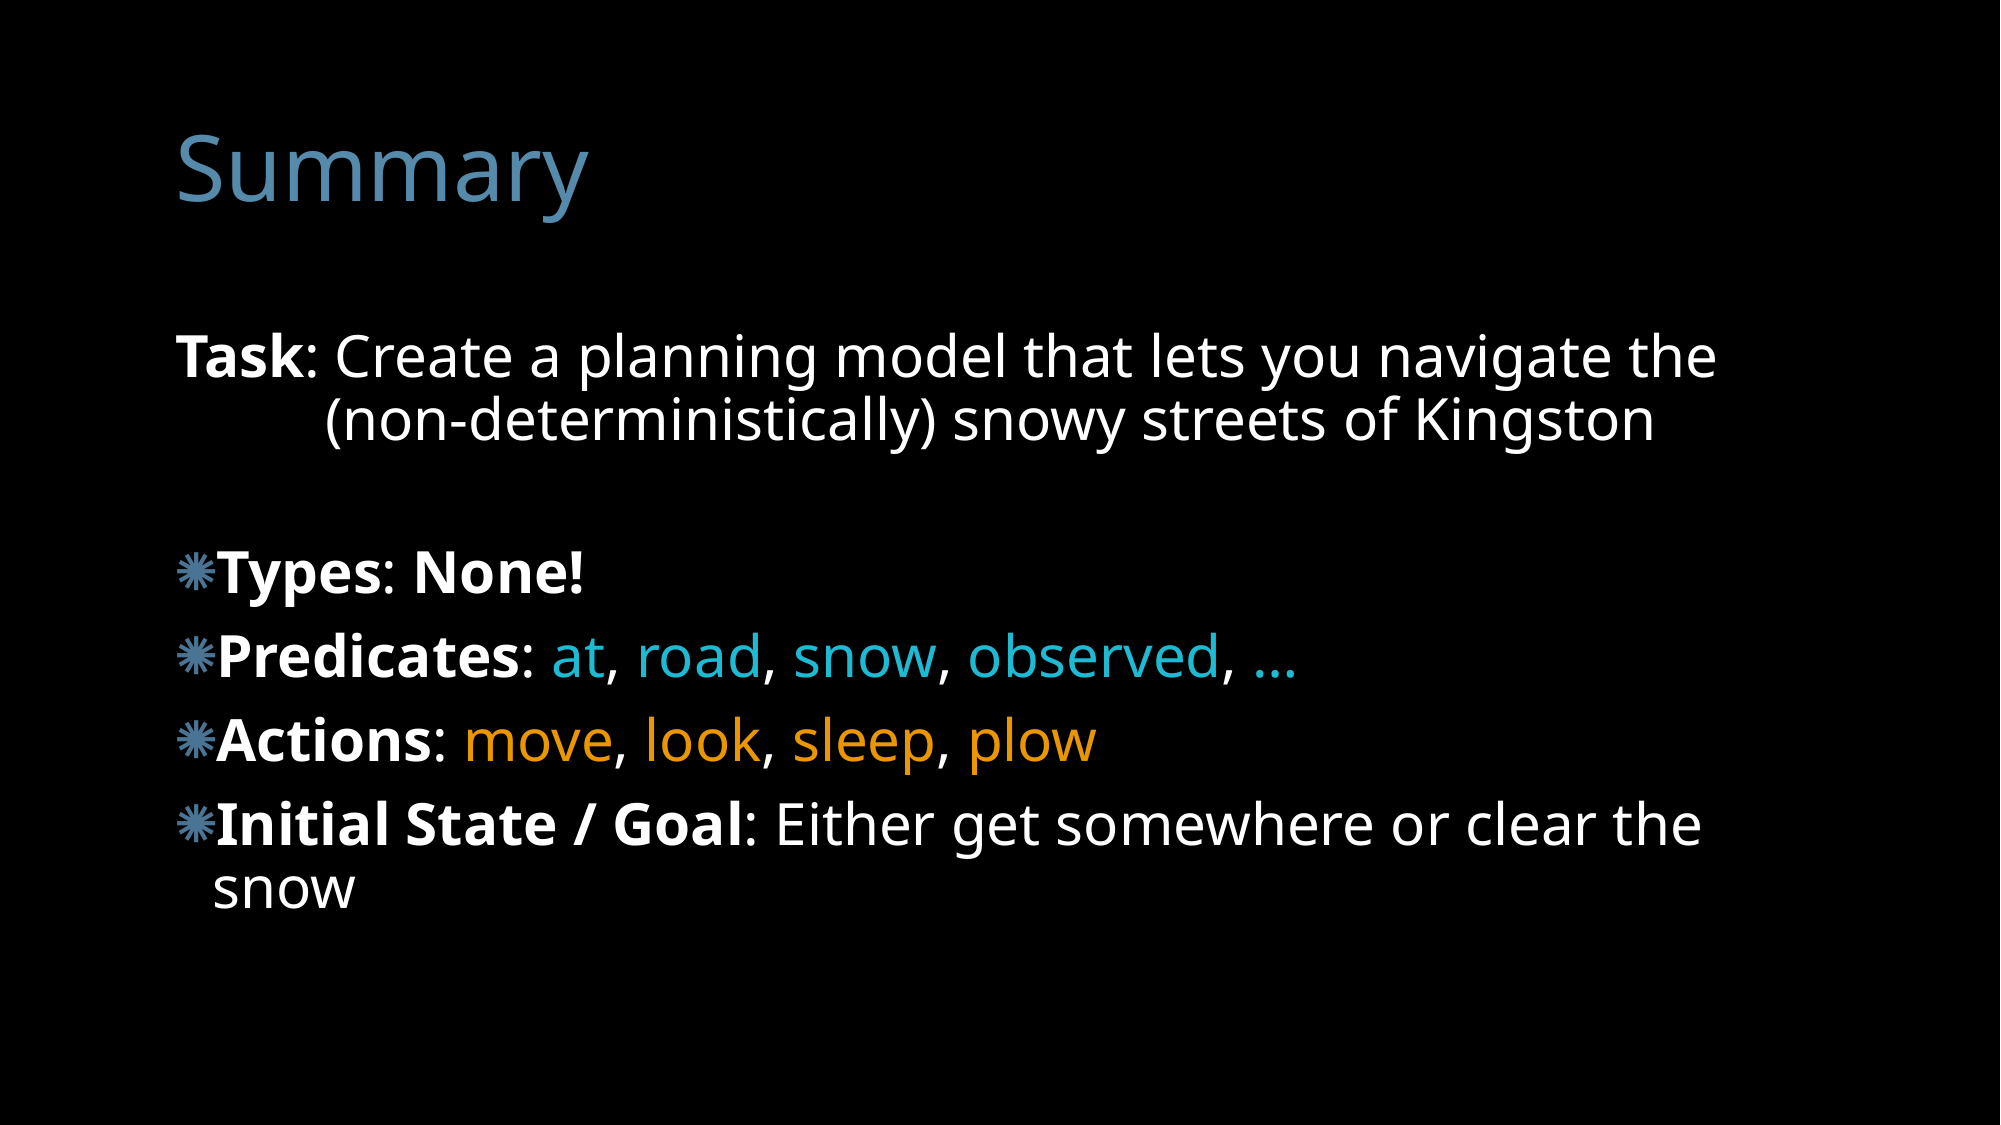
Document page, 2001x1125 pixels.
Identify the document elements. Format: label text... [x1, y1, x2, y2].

list Task: Create a planning model that lets you navigate the (non-deterministically) snowy streets of Kingston Types: None! Predicates: at, road, snow, observed, … Actions: move, look, sleep, plow Initial State / Goal: Either get somewhere or clear the snow [160, 319, 1840, 979]
picture [175, 802, 217, 844]
picture [175, 550, 217, 592]
picture [175, 634, 217, 676]
title Summary [160, 30, 1840, 312]
picture [175, 718, 217, 760]
